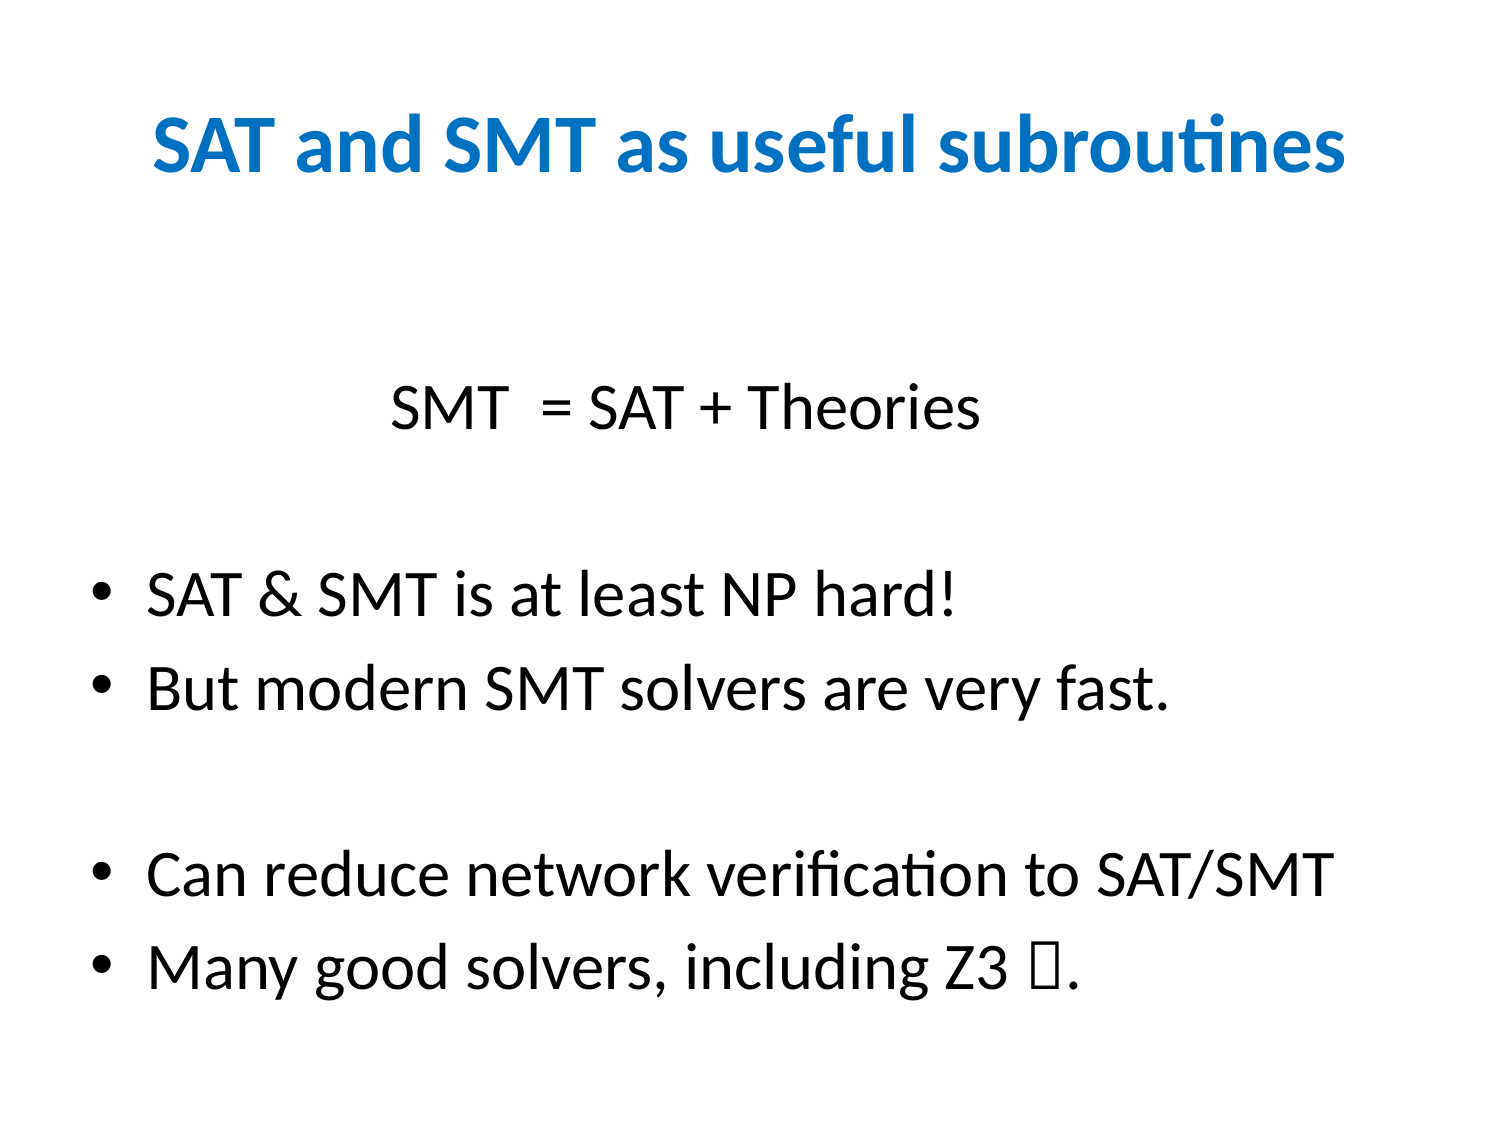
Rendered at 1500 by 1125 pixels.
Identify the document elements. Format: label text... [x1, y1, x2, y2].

list SMT = SAT + Theories SAT & SMT is at least NP hard! But modern SMT solvers are very fast. Can reduce network verification to SAT/SMT Many good solvers, including Z3 . [74, 262, 1426, 1006]
title SAT and SMT as useful subroutines [74, 44, 1426, 233]
